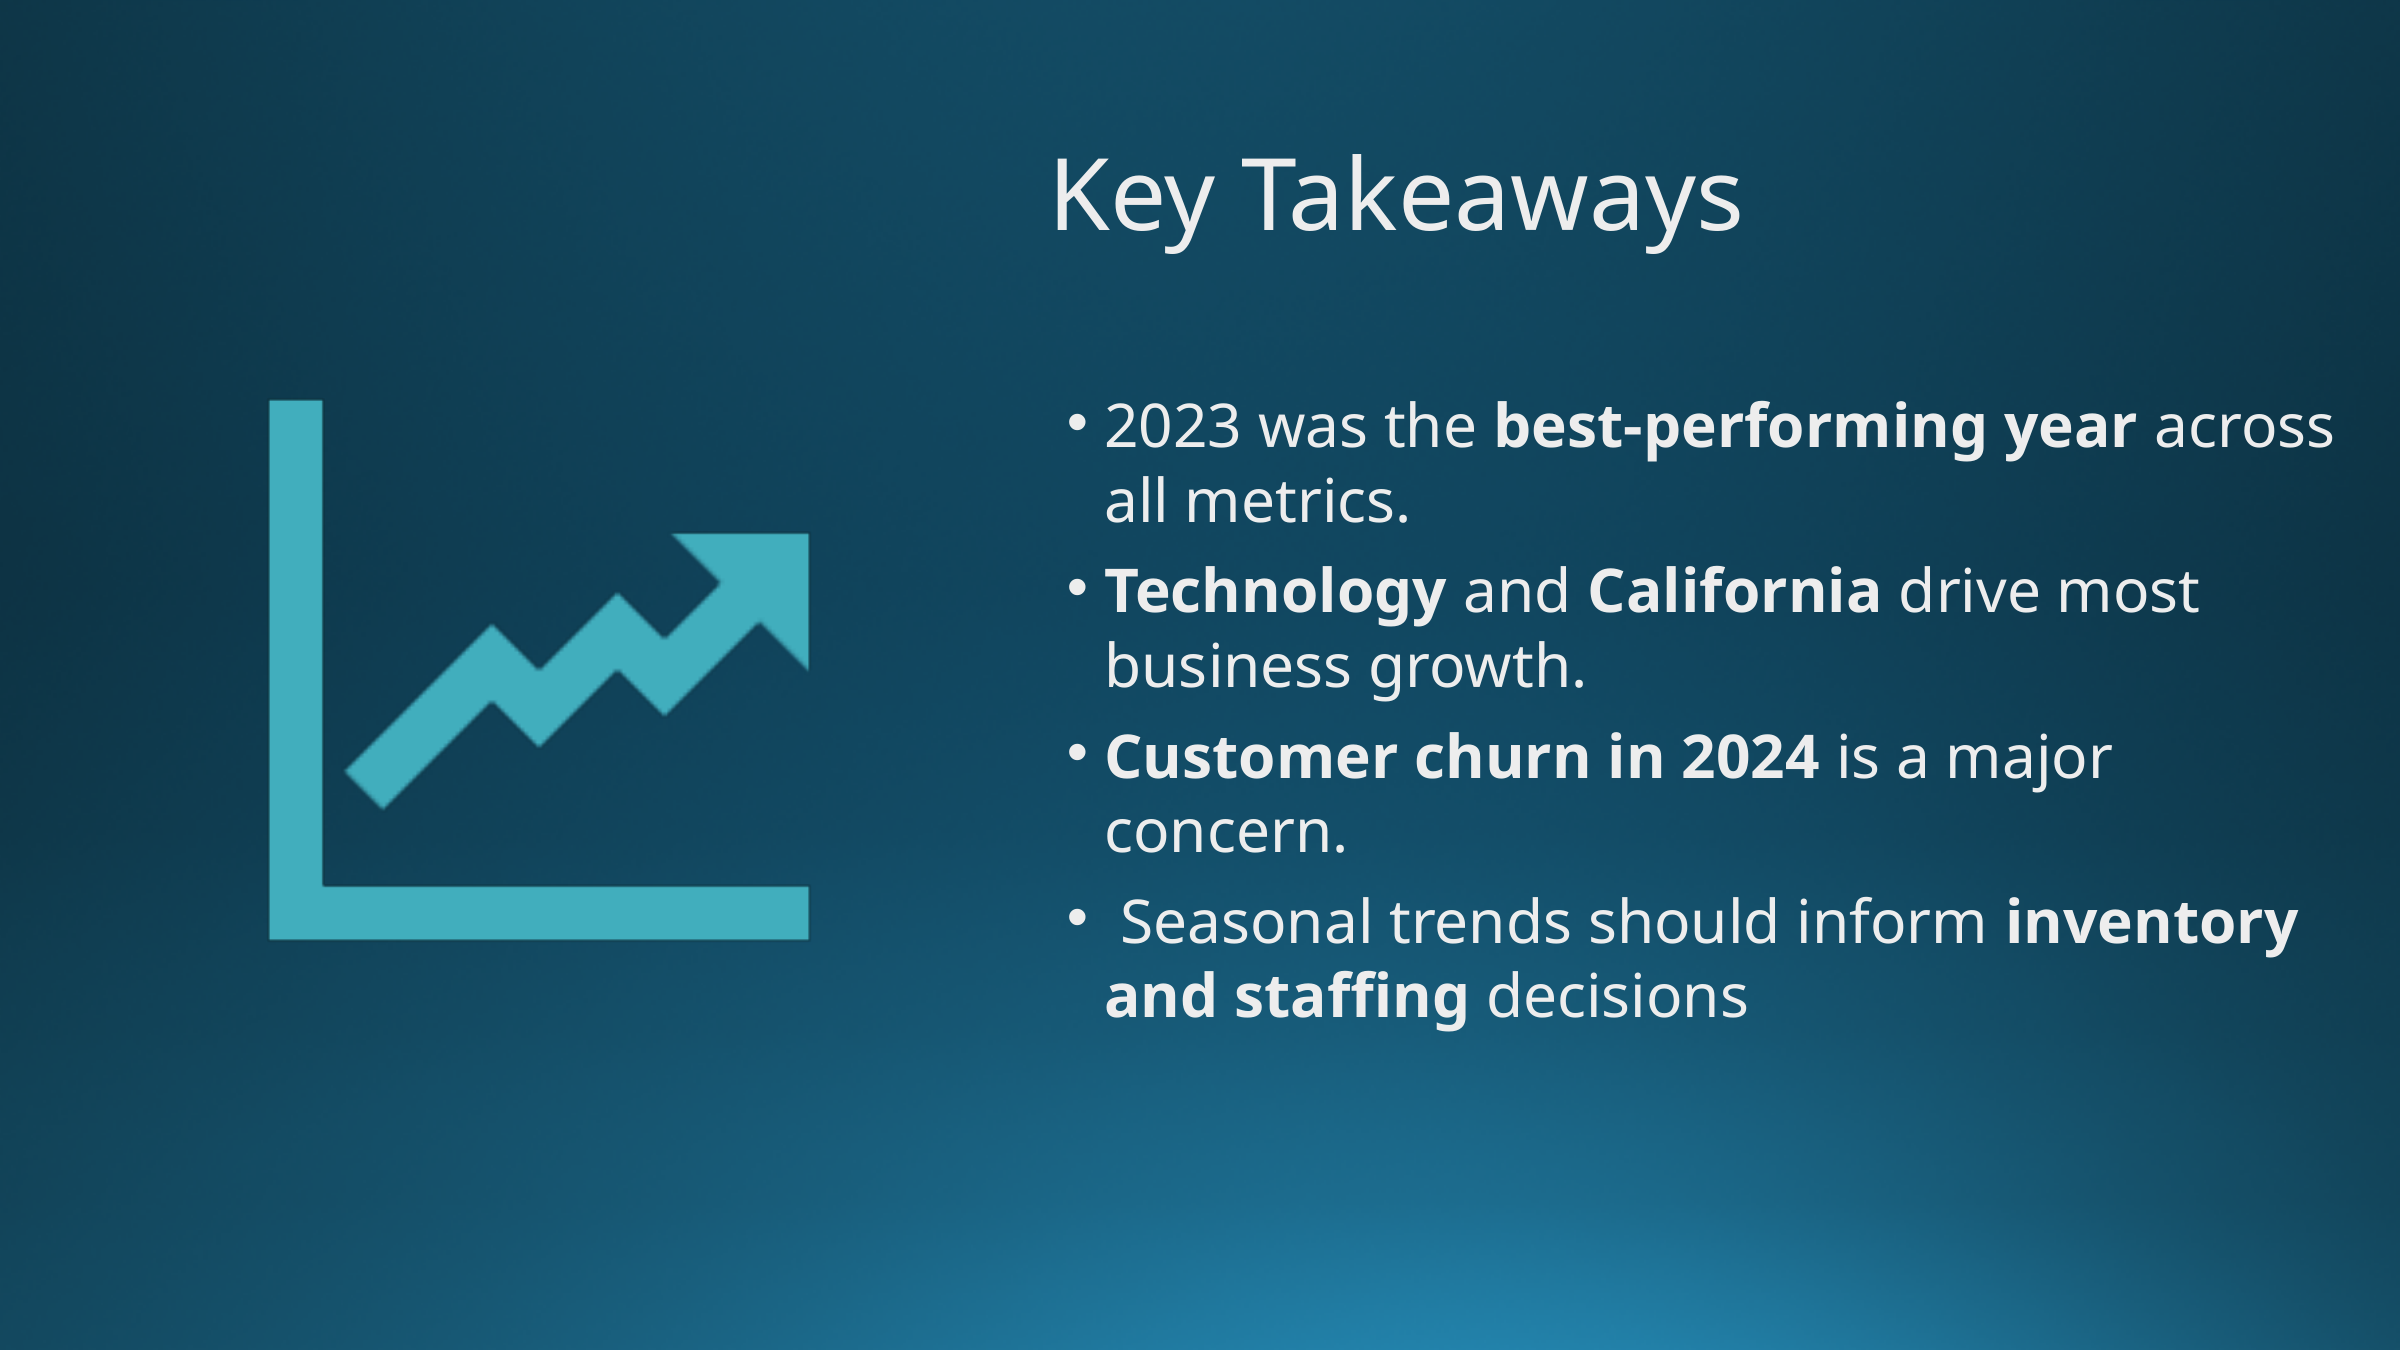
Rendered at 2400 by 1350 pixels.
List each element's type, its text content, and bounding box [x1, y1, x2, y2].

text_box 2023 was the best-performing year across all metrics. Technology and California drive most business growth. Customer churn in 2024 is a major concern. Seasonal trends should inform inventory and staffing decisions [1033, 381, 2352, 1105]
picture [0, 0, 2400, 1350]
text_box Key Takeaways [1033, 63, 2235, 324]
